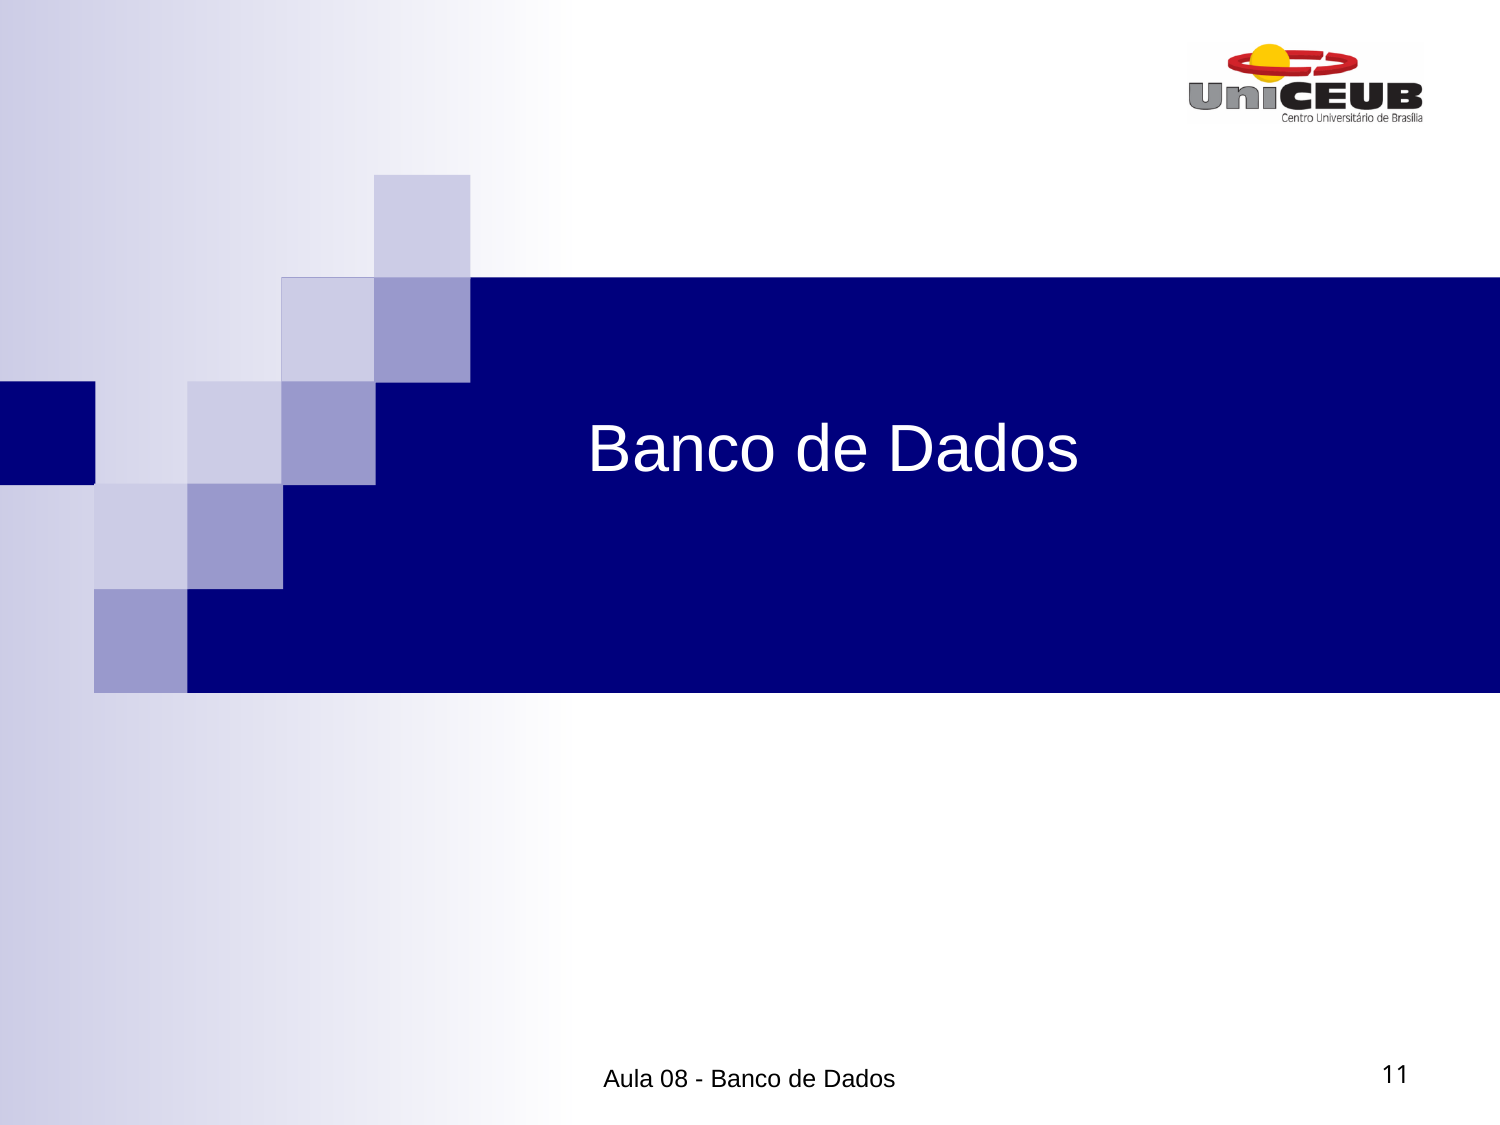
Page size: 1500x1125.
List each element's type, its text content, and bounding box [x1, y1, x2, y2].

footer Aula 08 - Banco de Dados [512, 1025, 988, 1100]
picture [1186, 42, 1424, 125]
title Banco de Dados [572, 326, 1400, 563]
slide_number ‹#› [1074, 1025, 1425, 1100]
